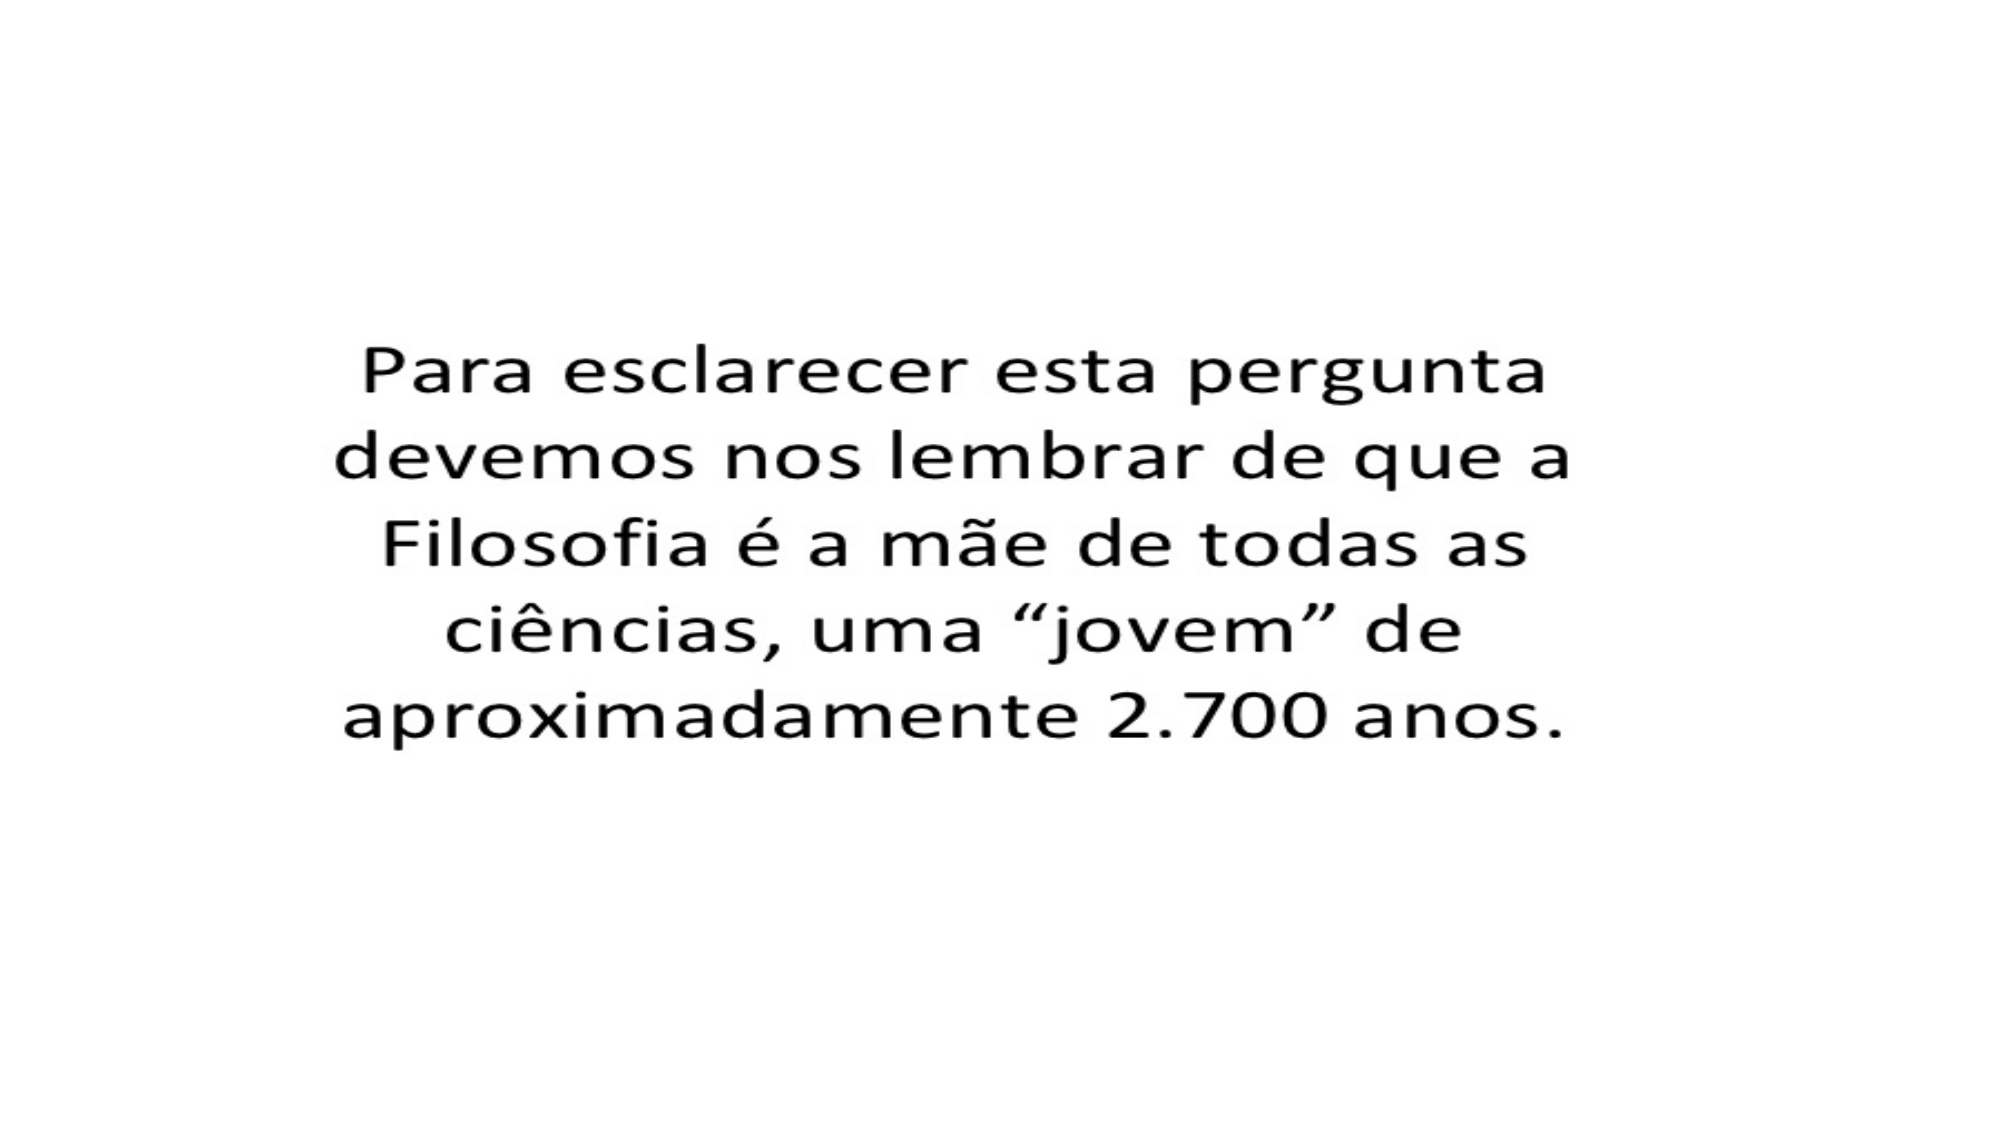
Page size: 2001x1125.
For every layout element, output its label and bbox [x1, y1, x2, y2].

picture [145, 135, 1766, 1020]
